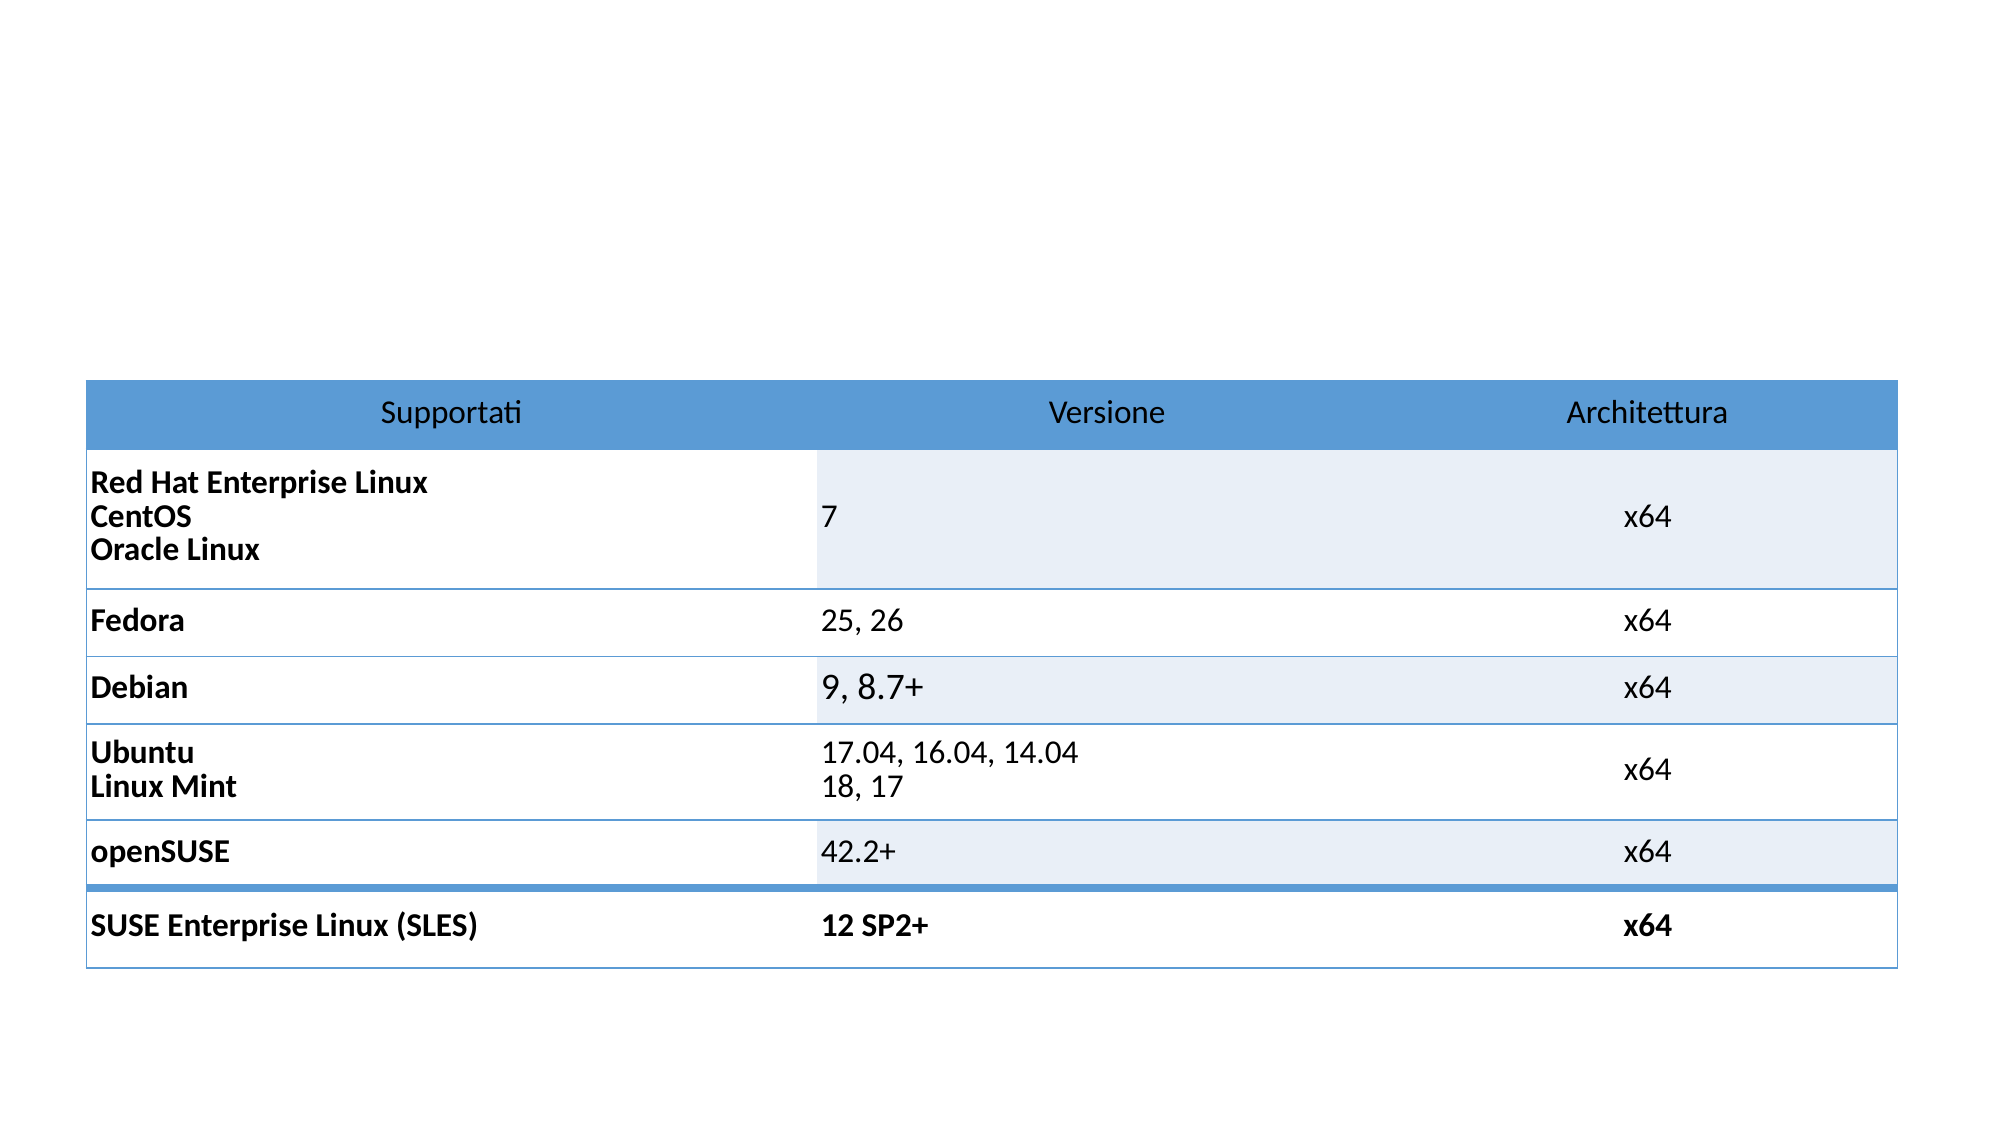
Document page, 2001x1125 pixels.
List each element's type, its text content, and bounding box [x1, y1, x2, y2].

table_cell openSUSE [87, 821, 817, 884]
table_cell Ubuntu Linux Mint [87, 725, 817, 819]
table_cell Red Hat Enterprise Linux CentOS Oracle Linux [87, 450, 817, 588]
table_cell SUSE Enterprise Linux (SLES) [87, 892, 817, 967]
table_cell 12 SP2+ [817, 892, 1398, 967]
table_cell 42.2+ [817, 821, 1398, 884]
table_cell x64 [1398, 892, 1897, 967]
table_cell 9, 8.7+ [817, 657, 1398, 723]
table_cell x64 [1398, 821, 1897, 884]
table_header Versione [817, 382, 1398, 448]
table_cell x64 [1398, 725, 1897, 819]
table_header Architettura [1398, 382, 1897, 448]
table_cell x64 [1398, 657, 1897, 723]
table_cell Fedora [87, 590, 817, 656]
table_cell x64 [1398, 590, 1897, 656]
table_cell x64 [1398, 450, 1897, 588]
table_cell Debian [87, 657, 817, 723]
table_cell 7 [817, 450, 1398, 588]
table_header Supportati [87, 382, 817, 448]
table_cell 17.04, 16.04, 14.04 18, 17 [817, 725, 1398, 819]
table_cell 25, 26 [817, 590, 1398, 656]
